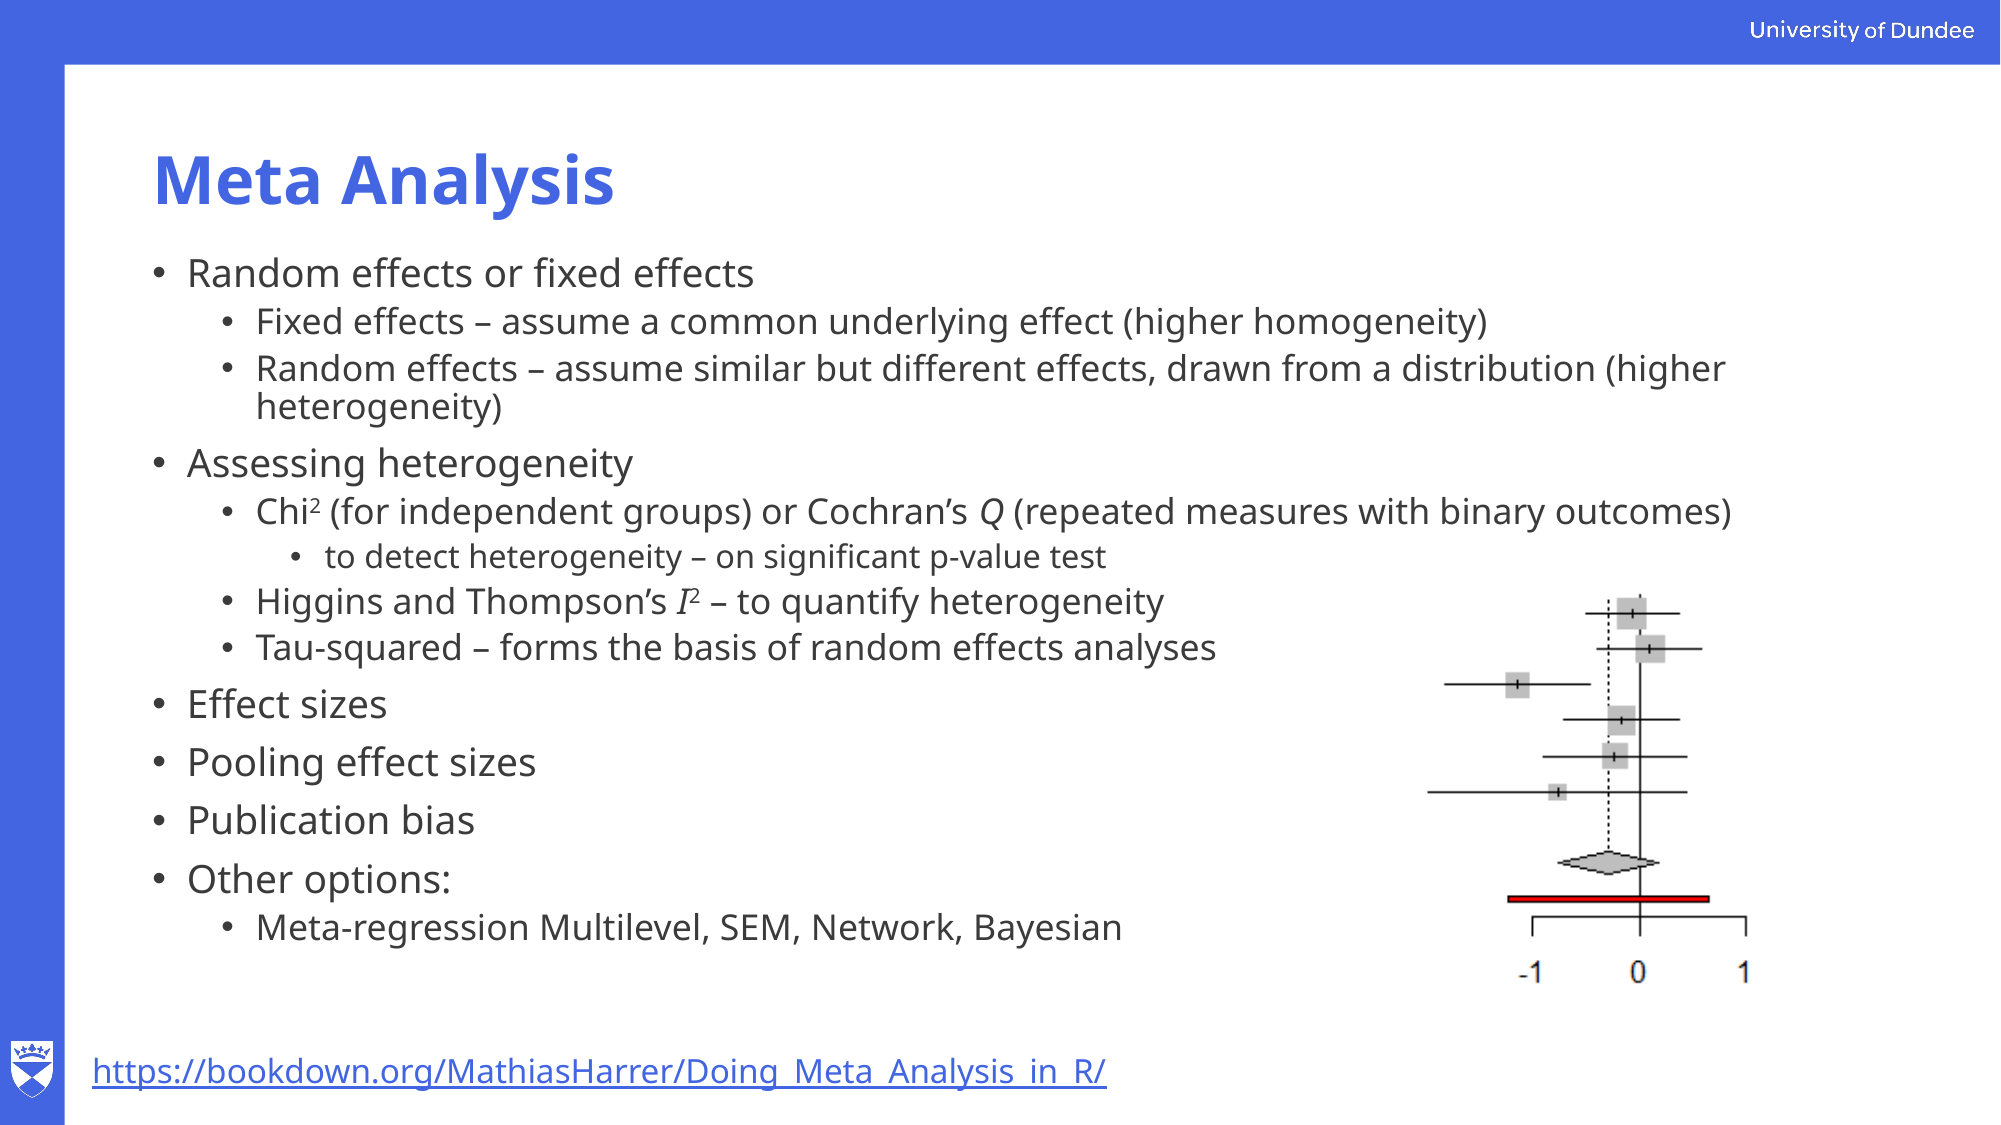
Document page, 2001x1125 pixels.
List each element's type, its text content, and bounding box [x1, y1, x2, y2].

picture [11, 1041, 53, 1098]
list Random effects or fixed effects Fixed effects – assume a common underlying effect (higher homogeneity) Random effects – assume similar but different effects, drawn from a distribution (higher heterogeneity) Assessing heterogeneity Chi2 (for independent groups) or Cochran’s Q (repeated measures with binary outcomes) to detect heterogeneity – on significant p-value test Higgins and Thompson’s I2 – to quantify heterogeneity Tau-squared – forms the basis of random effects analyses Effect sizes Pooling effect sizes Publication bias Other options: Meta-regression Multilevel, SEM, Network, Bayesian [137, 246, 1863, 961]
title Meta Analysis [137, 127, 1863, 238]
picture [1751, 20, 1974, 42]
list https://bookdown.org/MathiasHarrer/Doing_Meta_Analysis_in_R/ [77, 1043, 1285, 1096]
picture [1427, 562, 1828, 1018]
